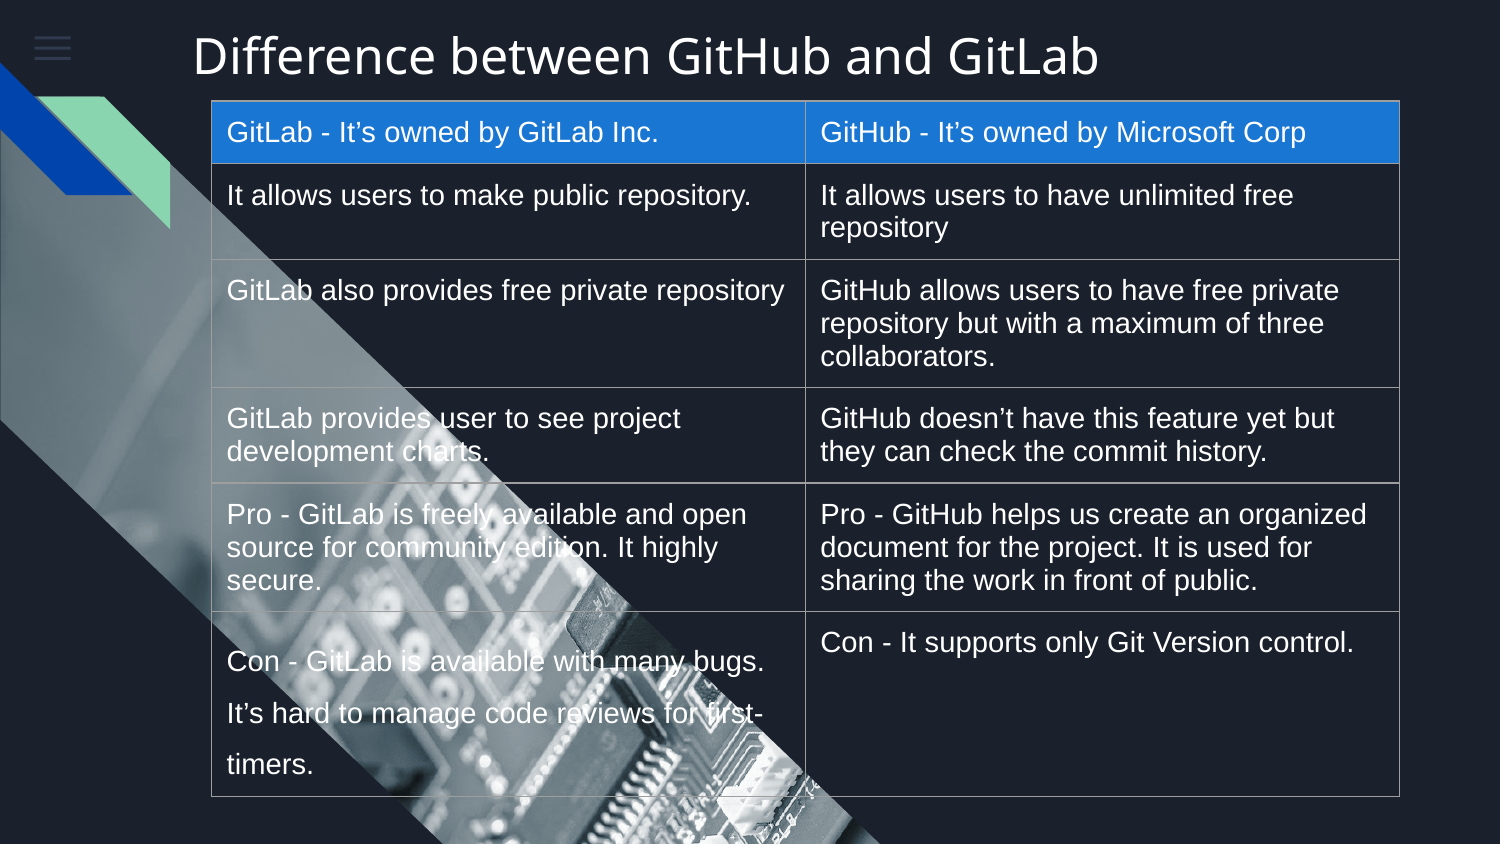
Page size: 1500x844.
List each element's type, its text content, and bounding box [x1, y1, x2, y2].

table_header GitLab - It’s owned by GitLab Inc. [212, 102, 805, 163]
table_header GitHub - It’s owned by Microsoft Corp [806, 102, 1399, 163]
table_cell Con - It supports only Git Version control. [806, 612, 1399, 796]
table_cell Pro - GitHub helps us create an organized document for the project. It is used for sharing the work in front of public. [806, 484, 1399, 611]
table_cell GitHub doesn’t have this feature yet but they can check the commit history. [806, 388, 1399, 482]
picture [0, 97, 211, 622]
title Difference between GitHub and GitLab [177, 9, 1229, 94]
table_cell Con - GitLab is available with many bugs. It’s hard to manage code reviews for first-timers. [212, 612, 805, 796]
table_cell Pro - GitLab is freely available and open source for community edition. It highly secure. [212, 484, 805, 611]
table_cell It allows users to have unlimited free repository [806, 164, 1399, 259]
table_cell GitLab provides user to see project development charts. [212, 388, 805, 482]
table_cell GitHub allows users to have free private repository but with a maximum of three collaborators. [806, 260, 1399, 387]
picture [393, 797, 880, 844]
table_cell It allows users to make public repository. [212, 164, 805, 259]
table_cell GitLab also provides free private repository [212, 260, 805, 387]
